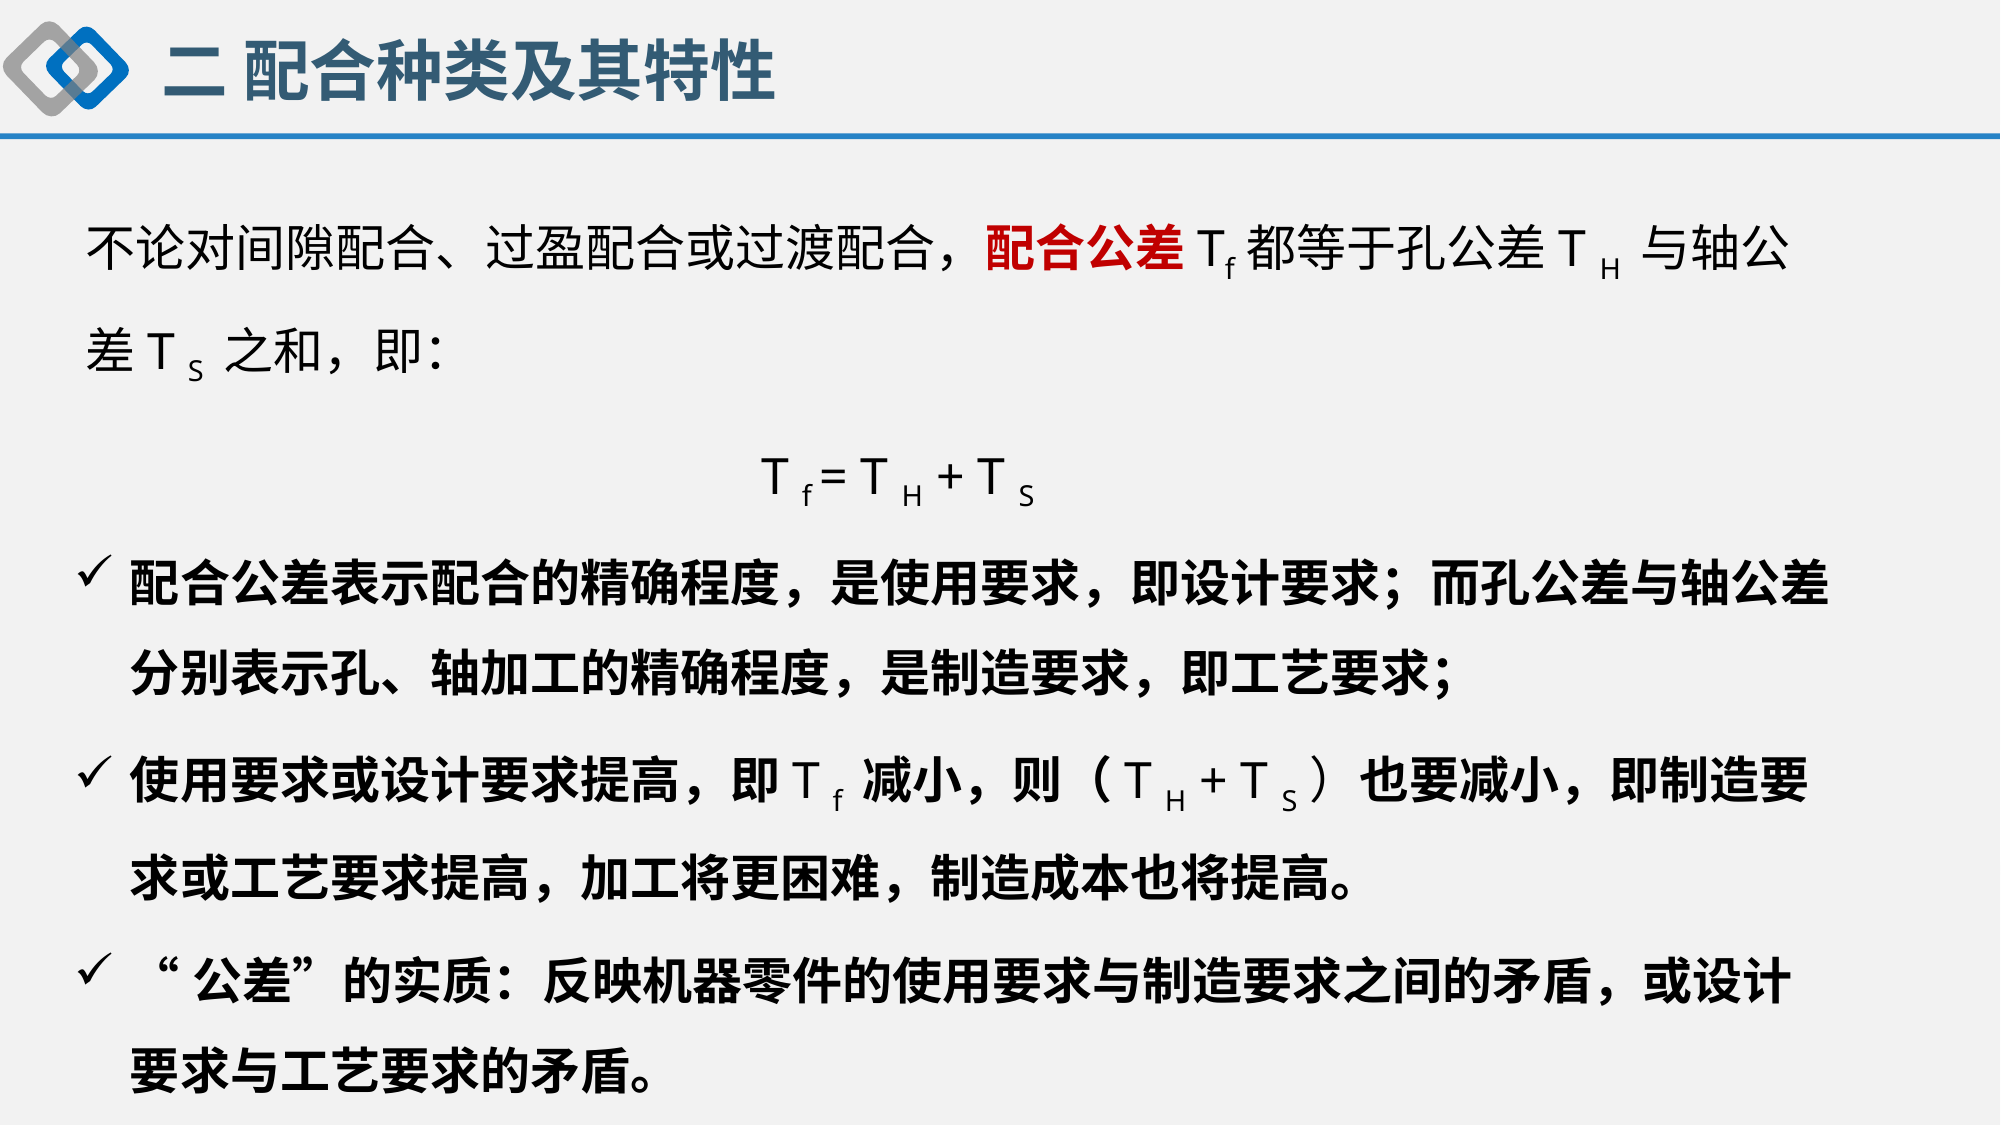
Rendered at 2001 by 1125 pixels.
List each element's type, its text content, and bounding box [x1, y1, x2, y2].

text_box 配合公差表示配合的精确程度，是使用要求，即设计要求；而孔公差与轴公差分别表示孔、轴加工的精确程度，是制造要求，即工艺要求； 使用要求或设计要求提高，即T f 减小，则（T H + T S）也要减小，即制造要求或工艺要求提高，加工将更困难，制造成本也将提高。 “公差”的实质：反映机器零件的使用要求与制造要求之间的矛盾，或设计要求与工艺要求的矛盾。 [58, 514, 1852, 1107]
text_box 二 配合种类及其特性 [146, 0, 1038, 144]
text_box 不论对间隙配合、过盈配合或过渡配合，配合公差Tf都等于孔公差T H 与轴公差T S 之和，即： T f = T H + T S [70, 175, 1841, 514]
